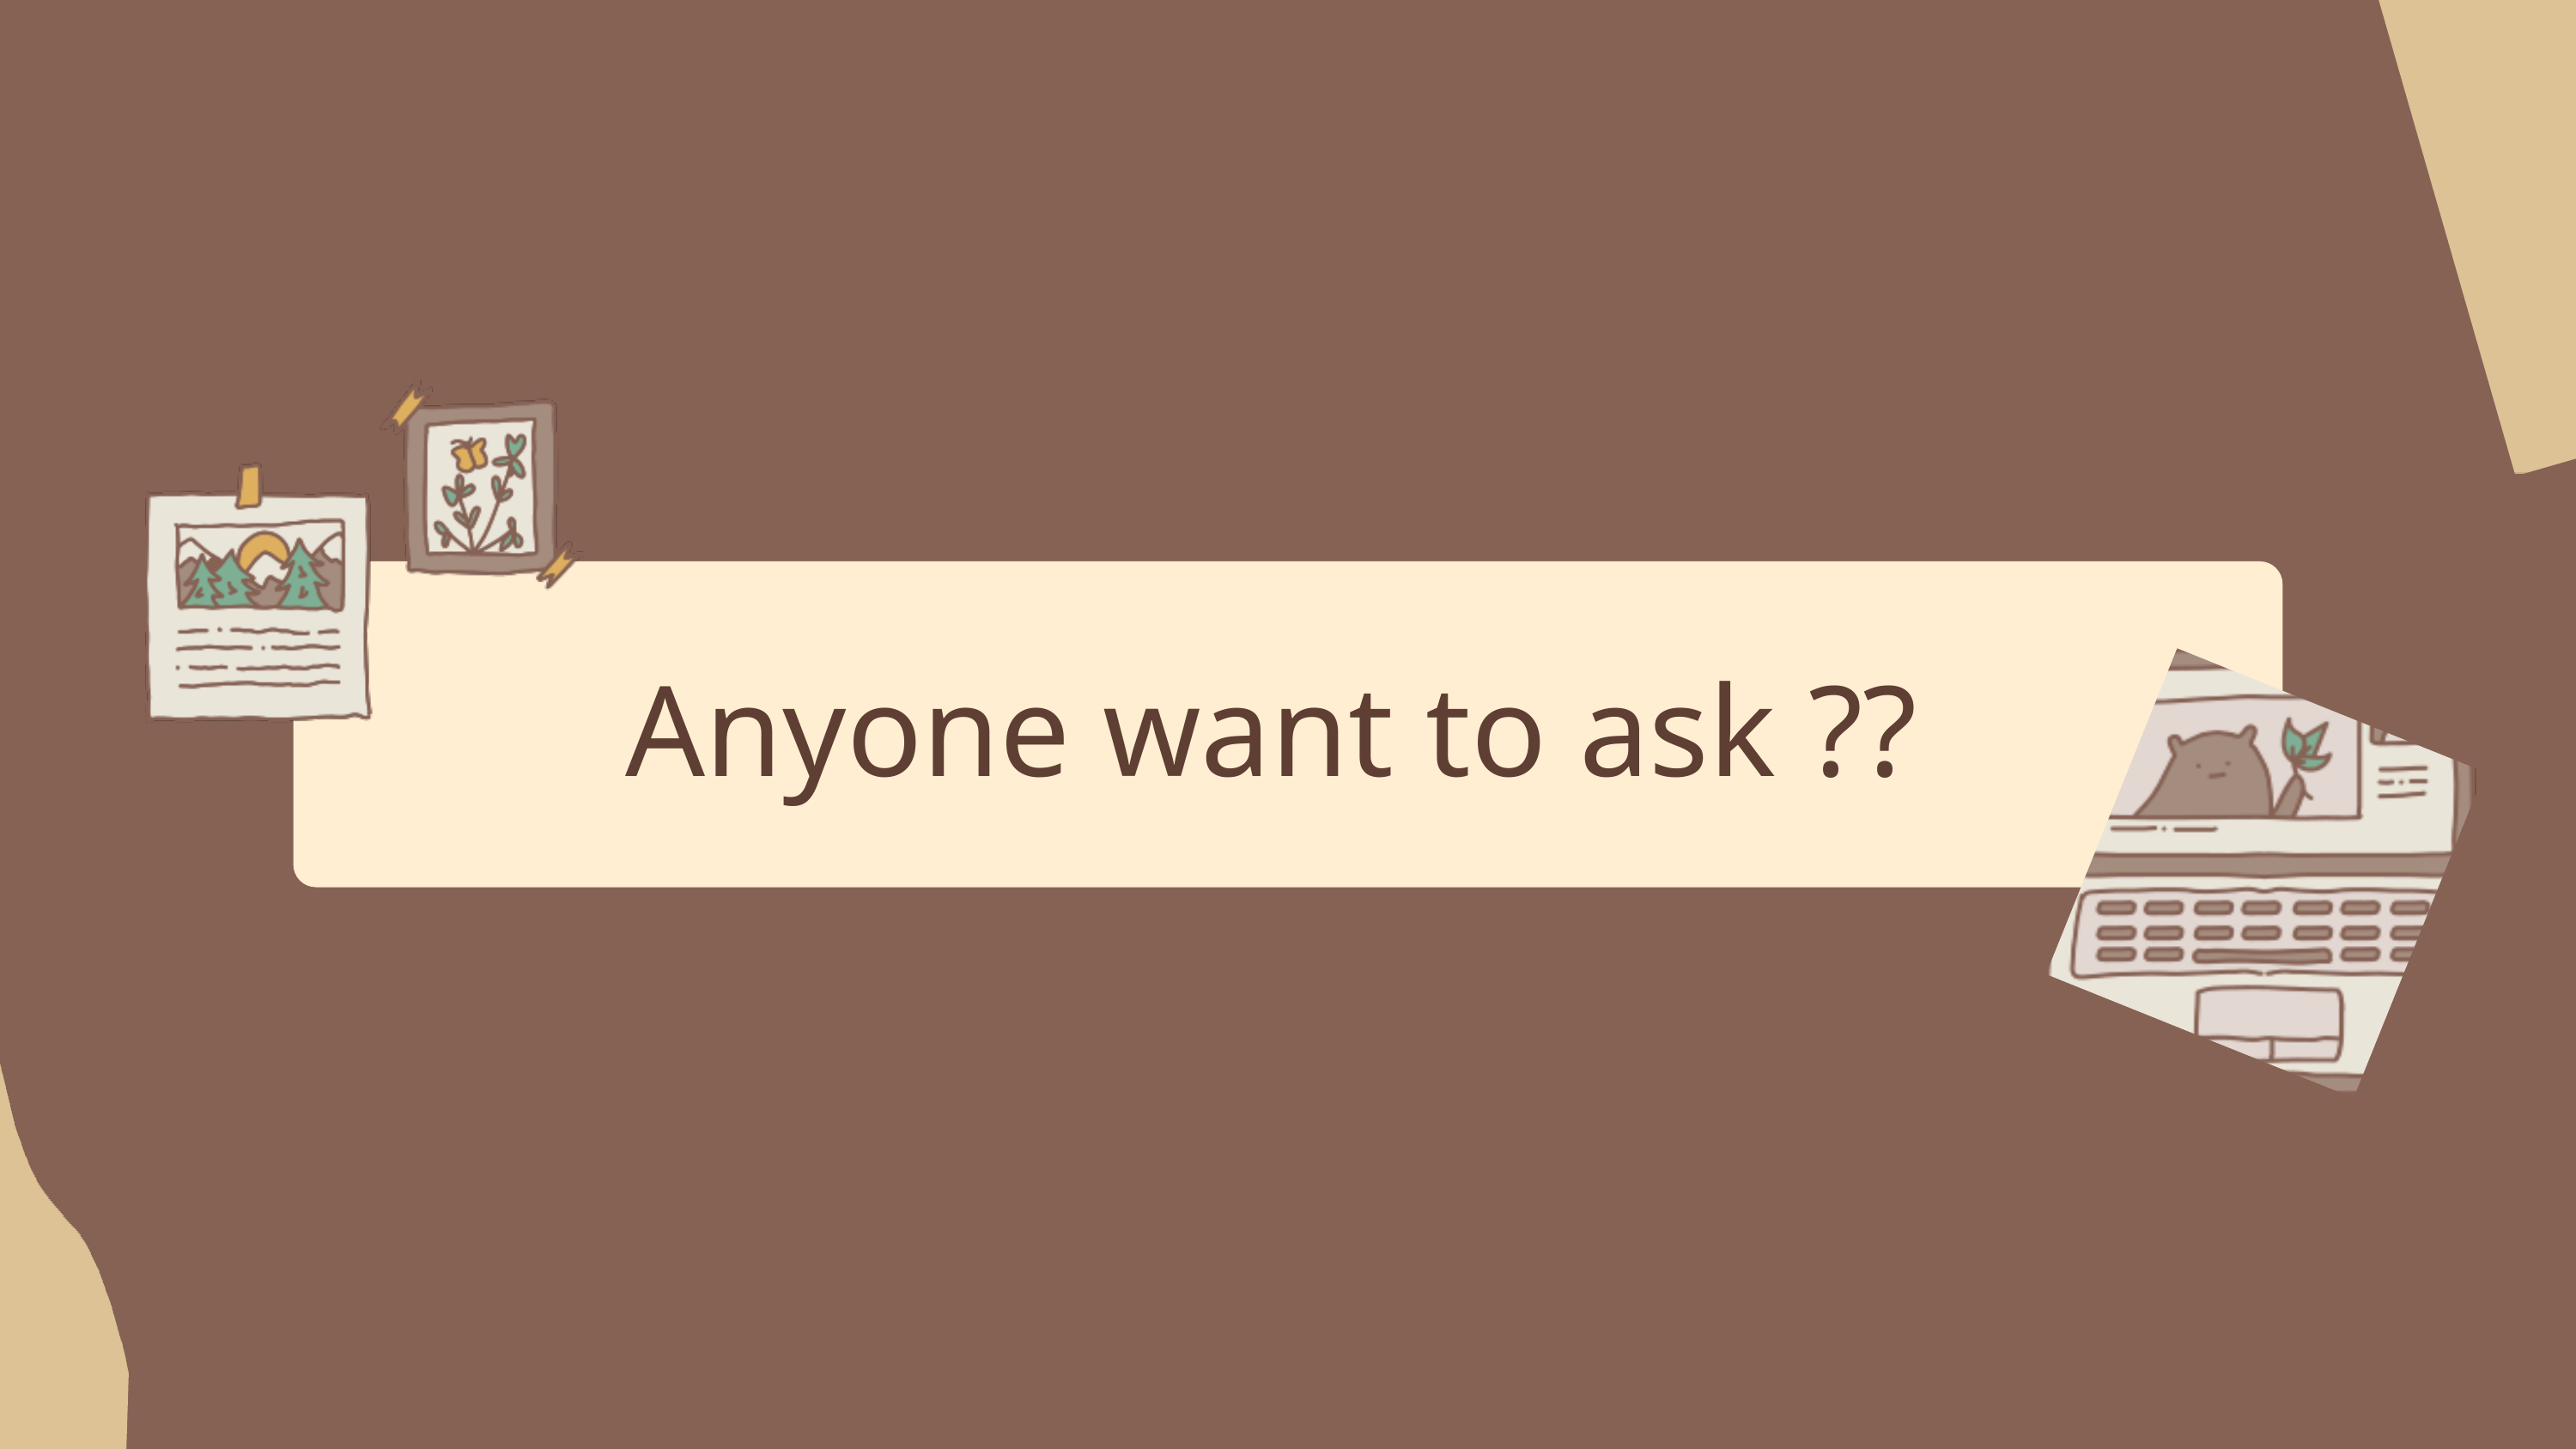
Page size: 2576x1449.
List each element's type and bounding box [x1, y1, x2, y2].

text_box [2379, 0, 2576, 476]
text_box [0, 855, 145, 1449]
text_box [2045, 693, 2485, 1098]
text_box [144, 379, 584, 724]
text_box [293, 561, 2283, 888]
